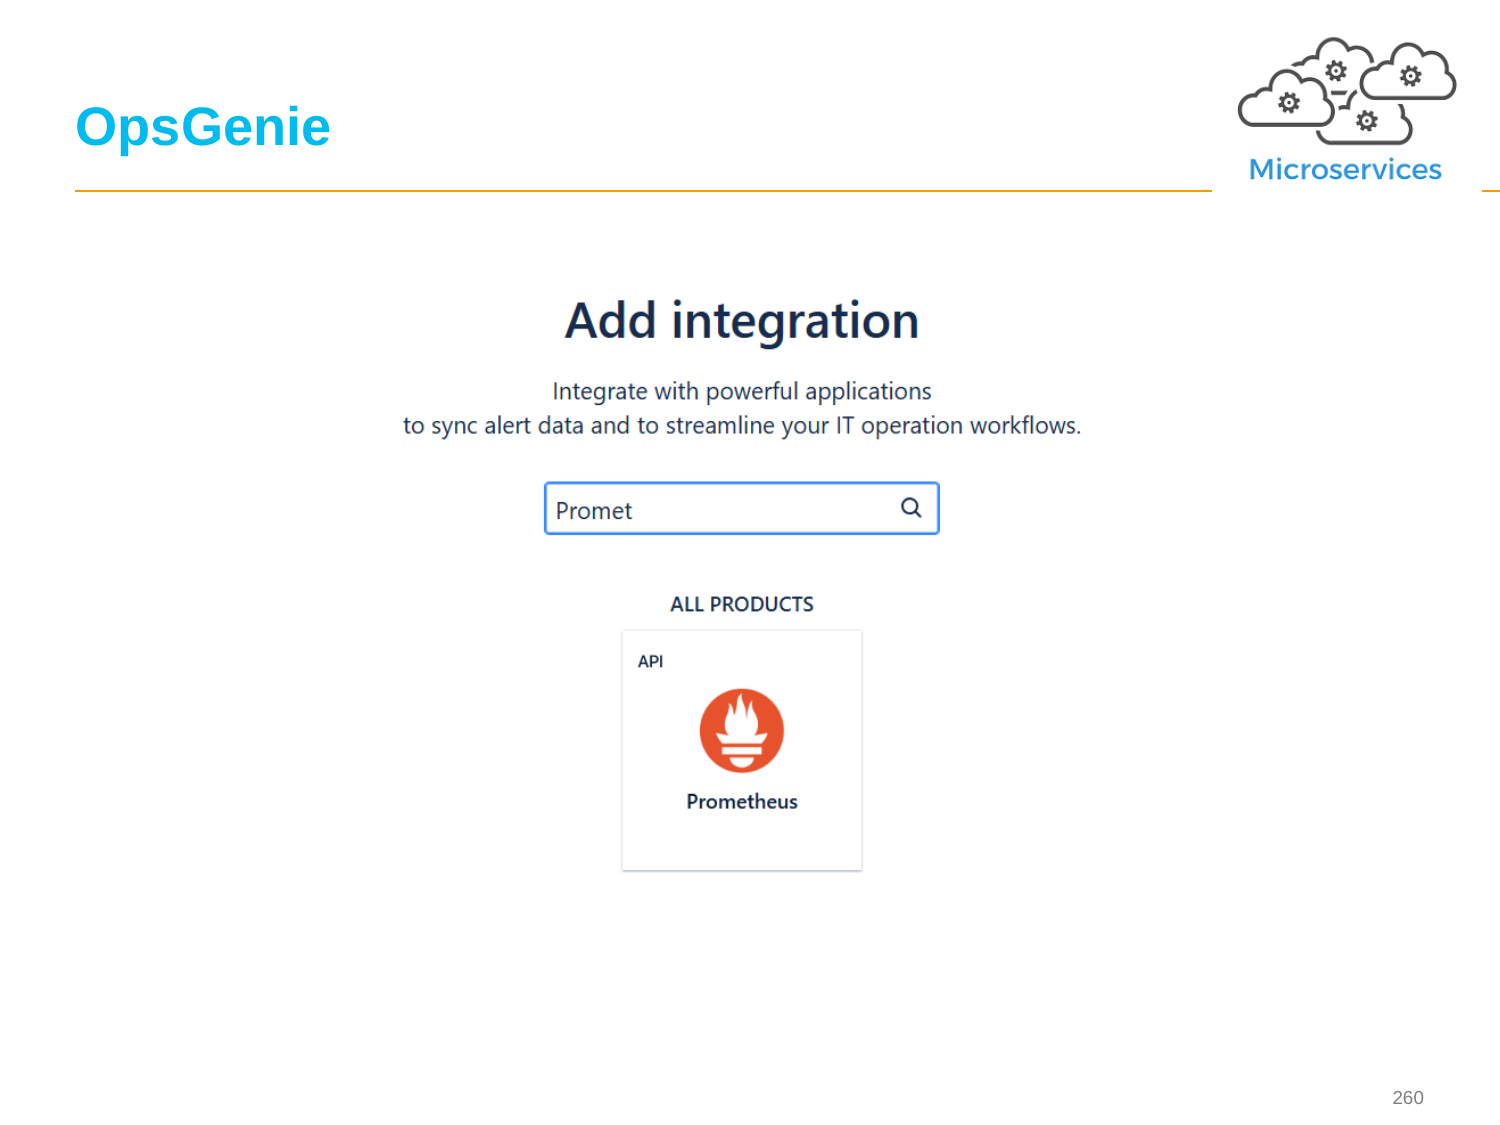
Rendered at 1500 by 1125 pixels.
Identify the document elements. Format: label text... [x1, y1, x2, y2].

title OpsGenie [75, 27, 1422, 157]
picture [1212, 1, 1482, 203]
picture [0, 249, 1500, 1007]
